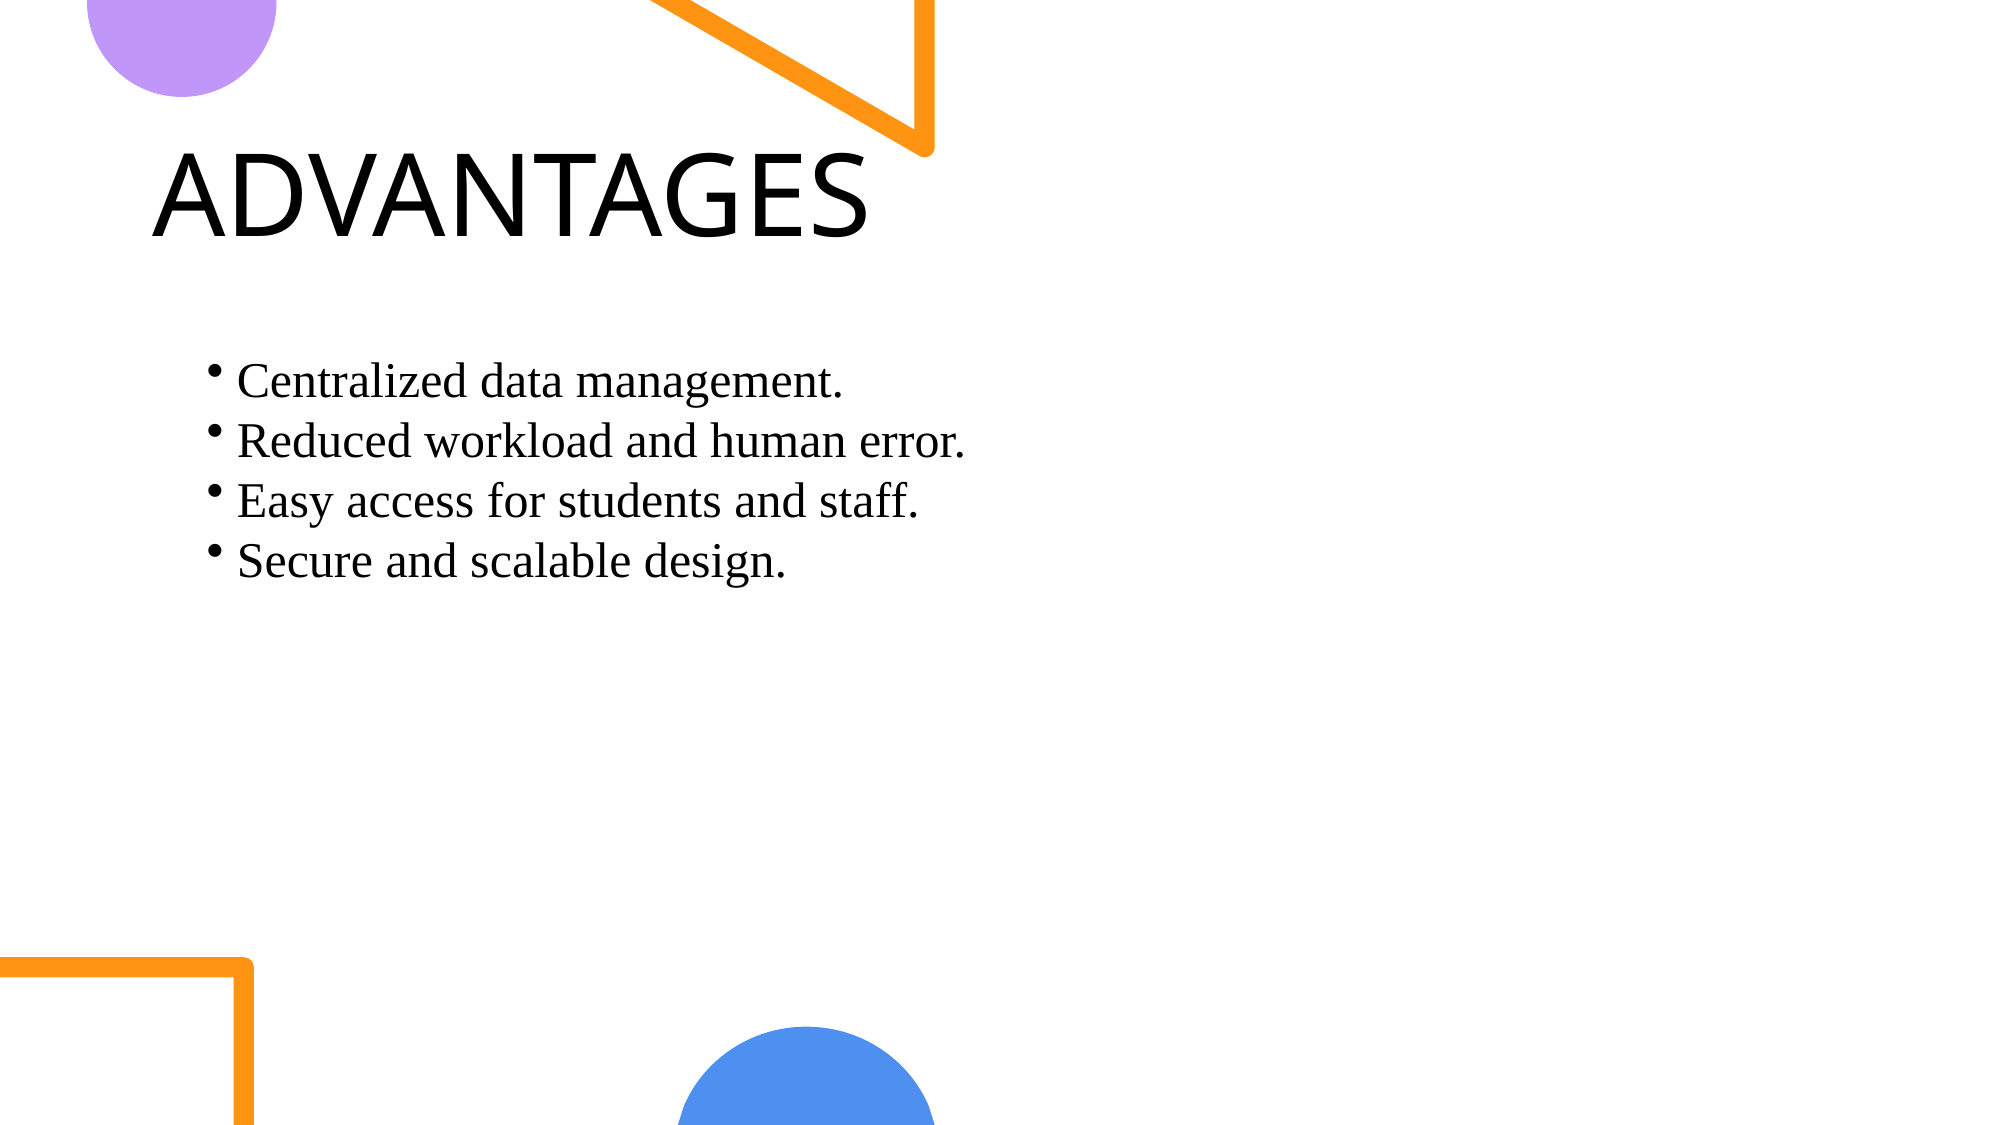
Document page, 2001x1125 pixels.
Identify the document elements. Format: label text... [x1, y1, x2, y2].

list Centralized data management. Reduced workload and human error. Easy access for students and staff. Secure and scalable design. [191, 140, 1062, 794]
title ADVANTAGES [137, 130, 1863, 270]
